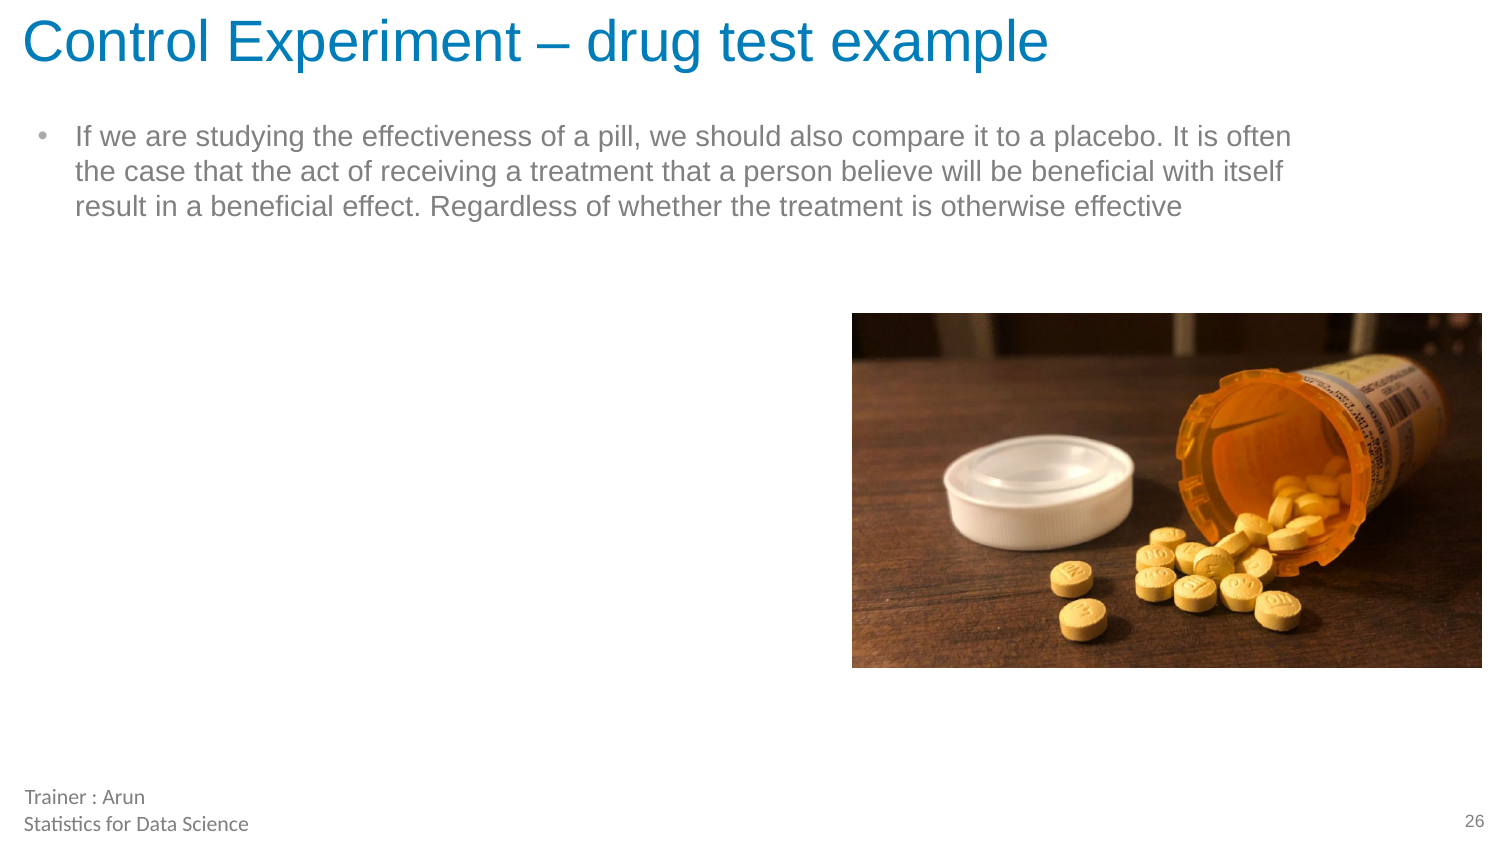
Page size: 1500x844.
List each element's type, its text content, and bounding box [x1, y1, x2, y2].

title Control Experiment – drug test example [22, 3, 1328, 109]
picture [851, 313, 1482, 668]
list If we are studying the effectiveness of a pill, we should also compare it to a placebo. It is often the case that the act of receiving a treatment that a person believe will be beneficial with itself result in a beneficial effect. Regardless of whether the treatment is otherwise effective [37, 117, 1343, 643]
